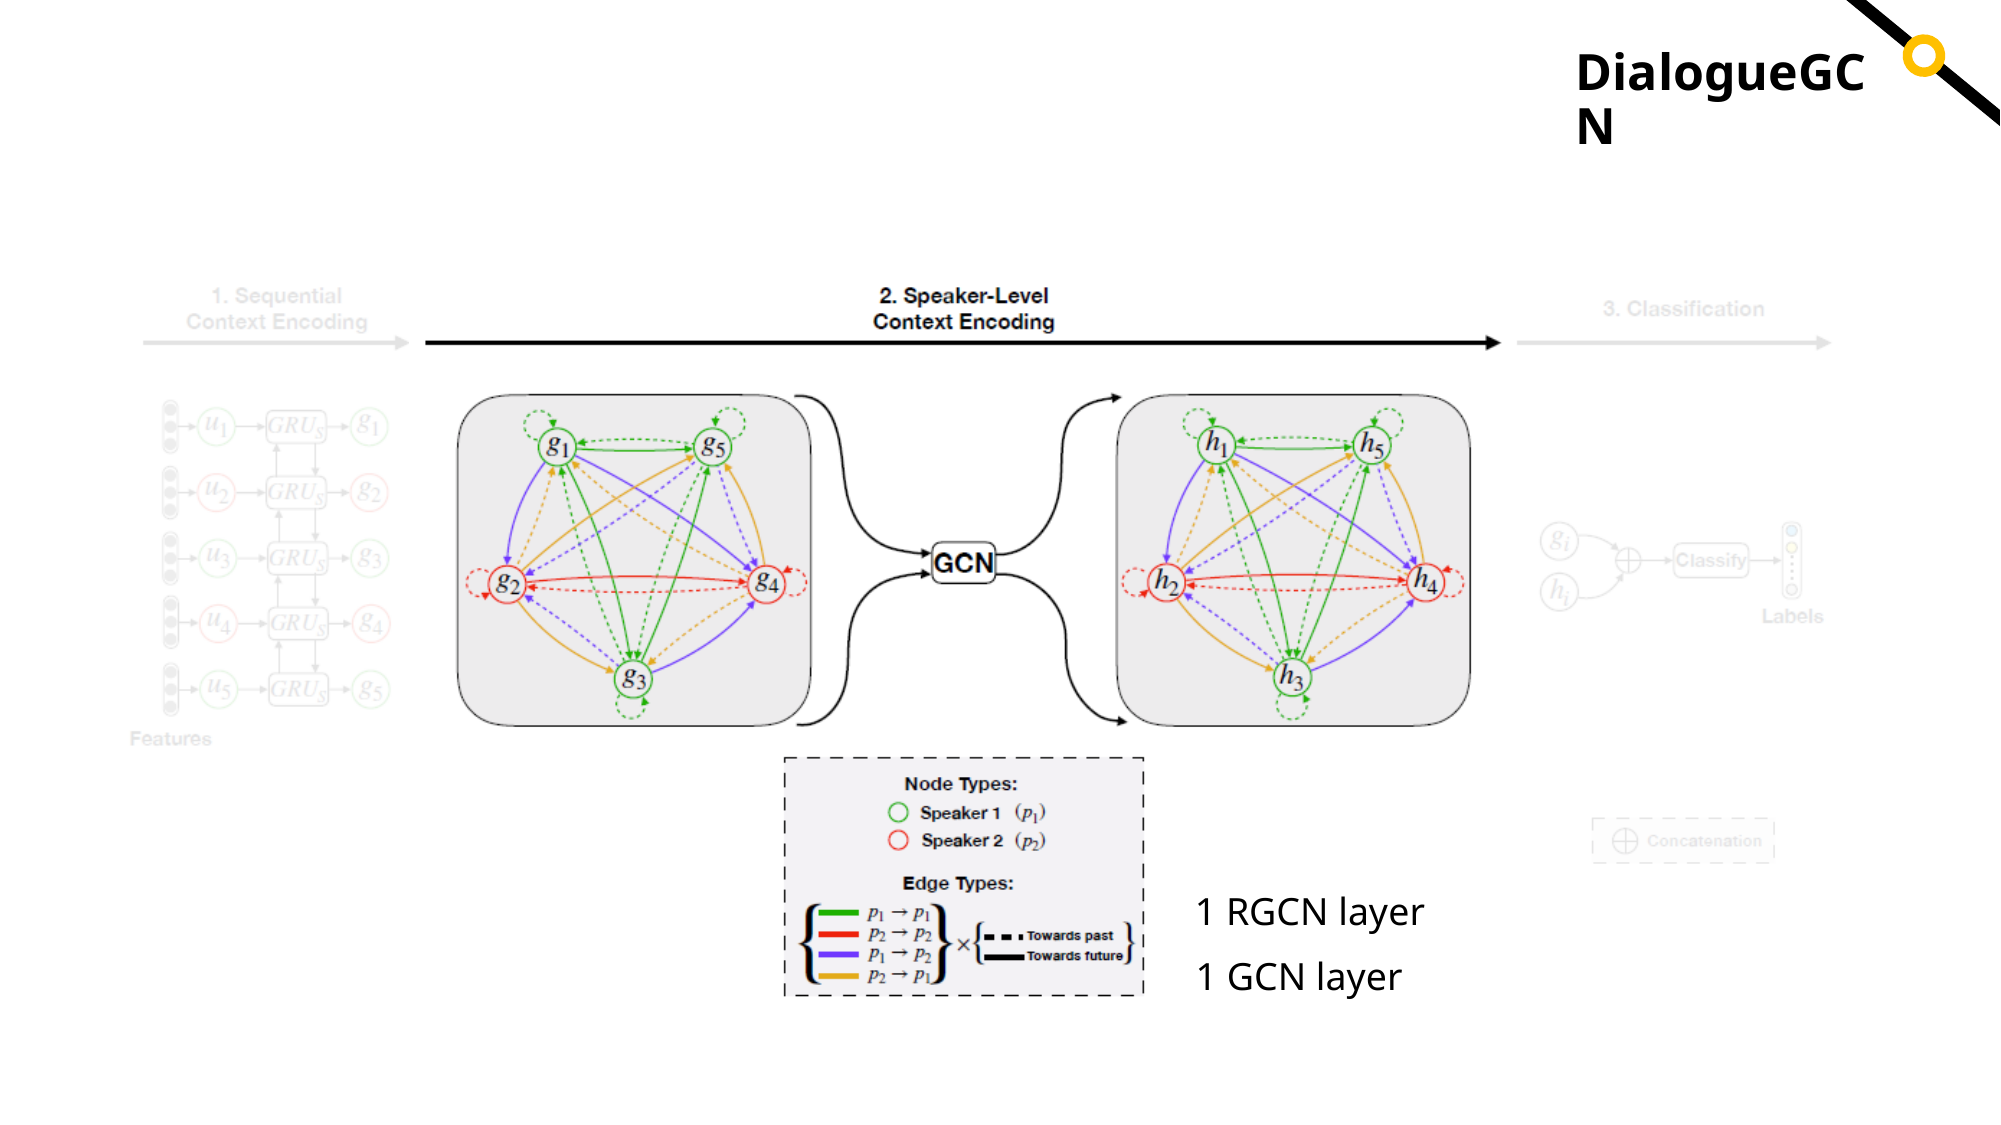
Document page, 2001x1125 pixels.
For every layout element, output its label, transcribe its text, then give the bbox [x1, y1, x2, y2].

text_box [1186, 880, 1434, 1007]
picture [116, 240, 409, 1008]
picture [1516, 240, 1896, 1008]
title DialogueGCN [1560, 45, 1915, 157]
picture [424, 240, 1506, 1008]
